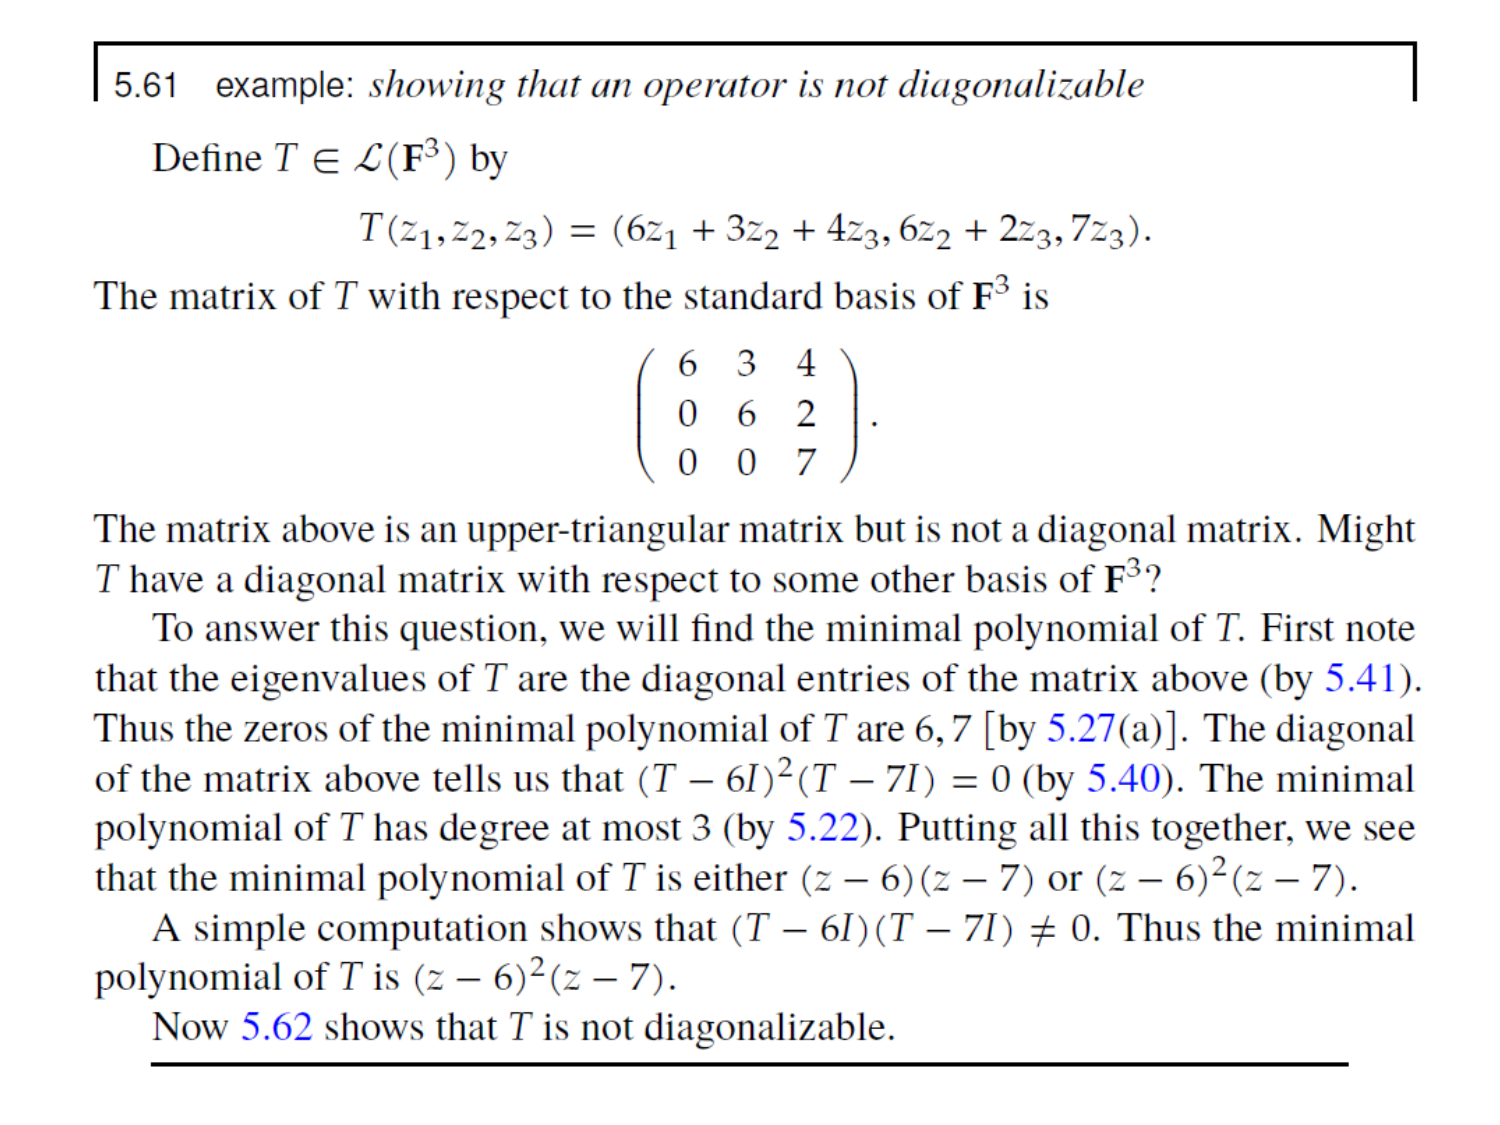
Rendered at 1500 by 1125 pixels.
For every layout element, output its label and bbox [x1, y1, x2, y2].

picture [73, 29, 1427, 1096]
